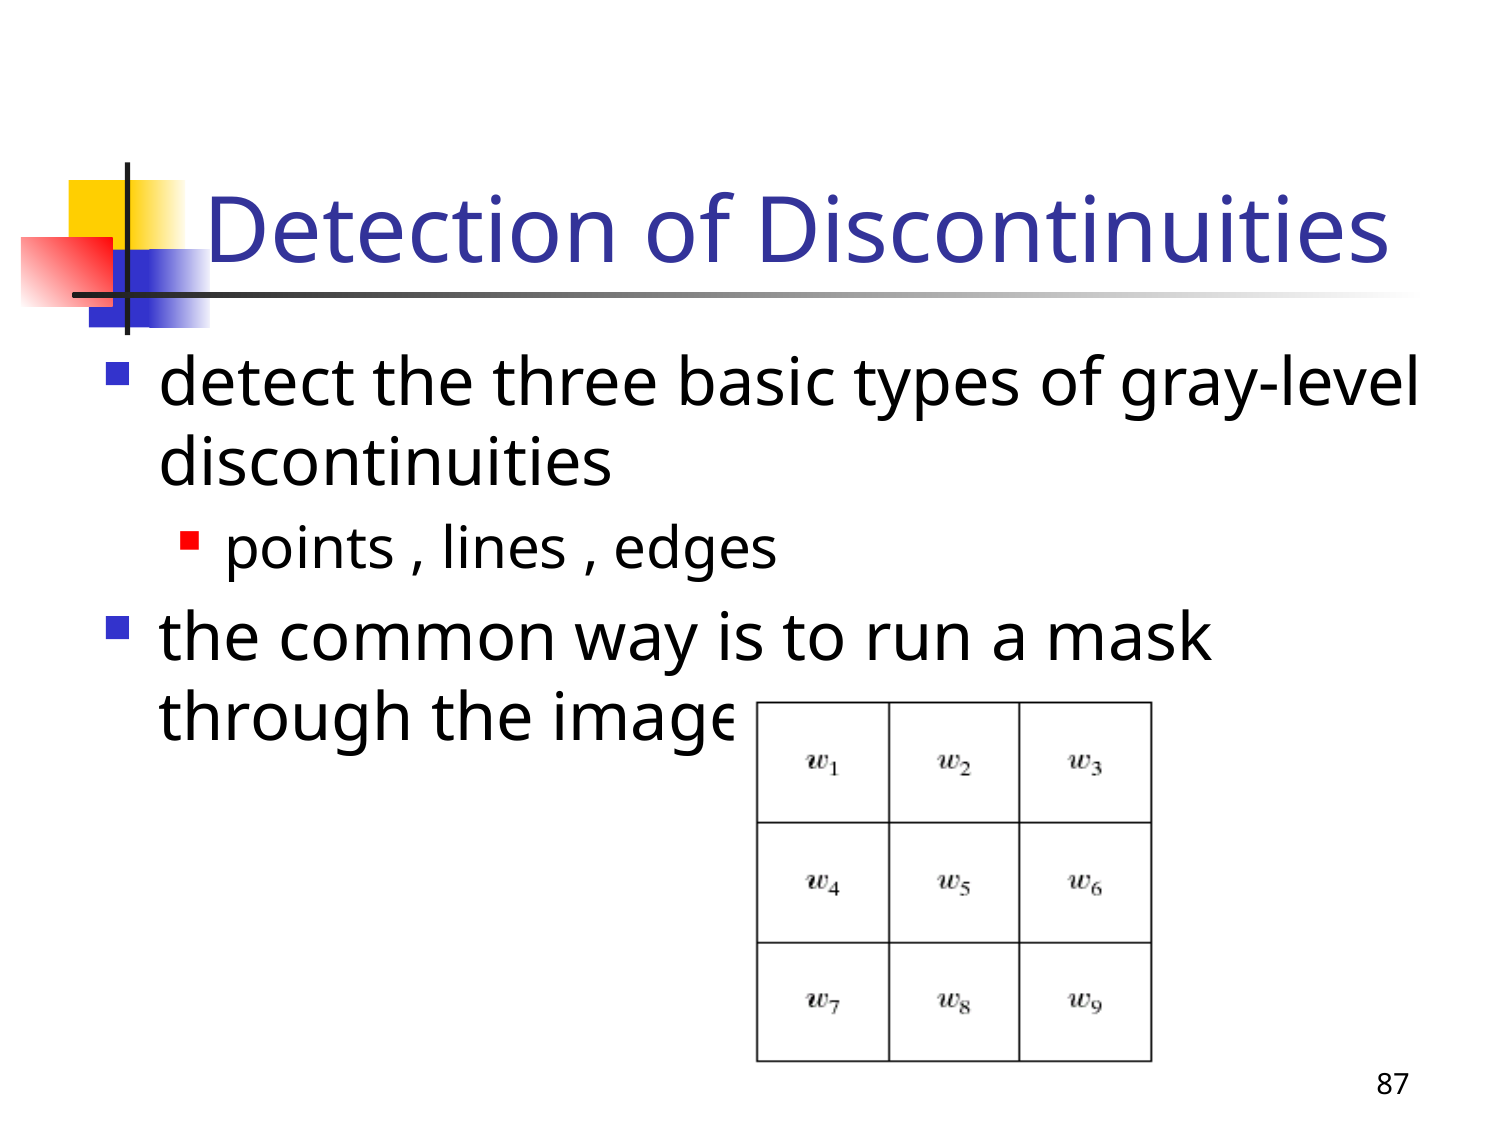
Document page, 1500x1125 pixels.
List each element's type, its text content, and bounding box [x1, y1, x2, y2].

slide_number 87 [1112, 1037, 1426, 1113]
list detect the three basic types of gray-level discontinuities points , lines , edges the common way is to run a mask through the image [87, 331, 1469, 787]
picture [733, 689, 1164, 1071]
title Detection of Discontinuities [188, 101, 1468, 289]
